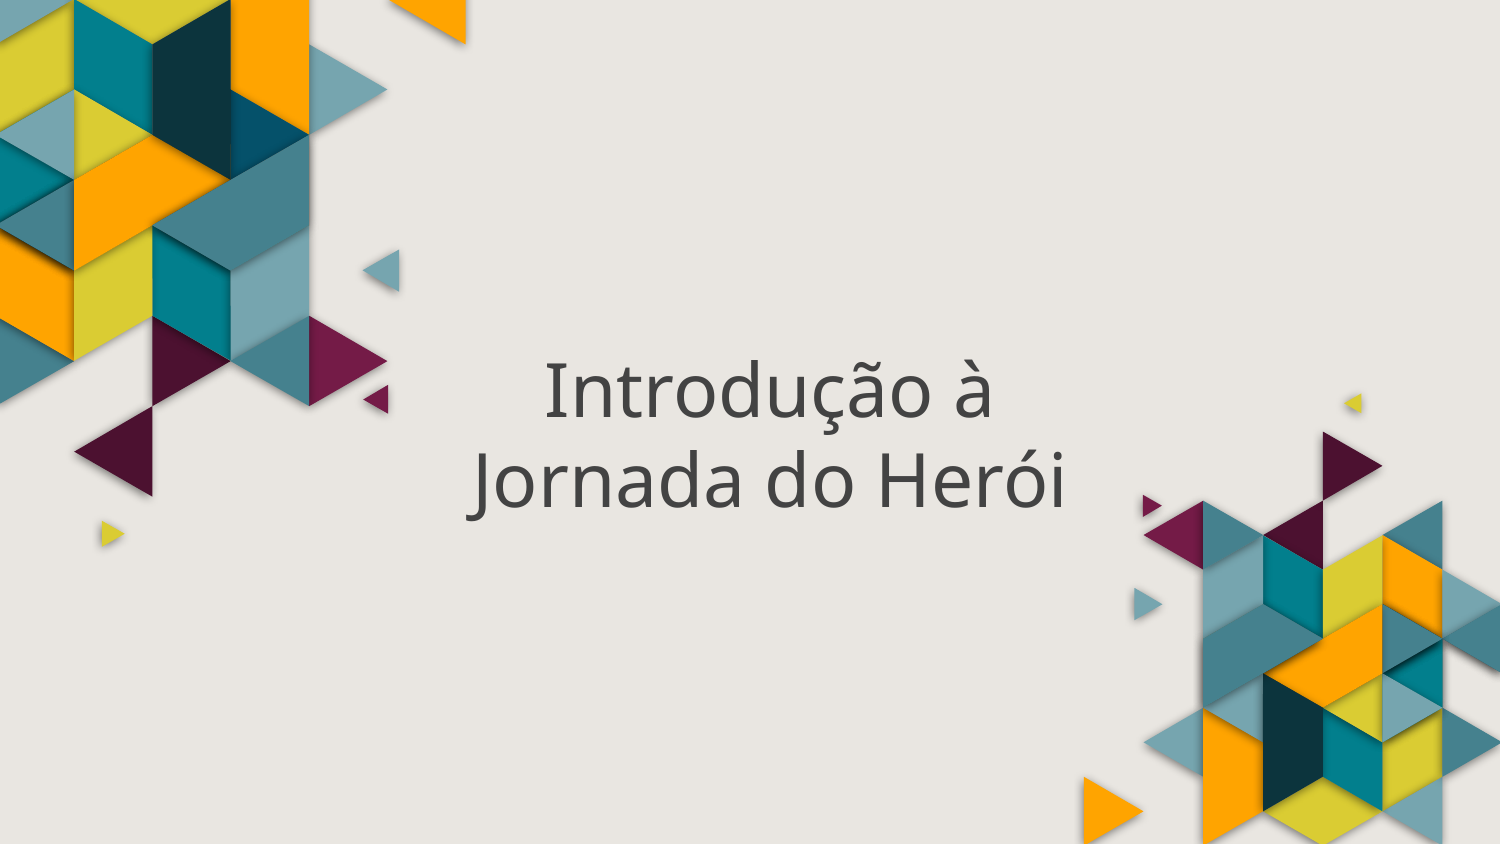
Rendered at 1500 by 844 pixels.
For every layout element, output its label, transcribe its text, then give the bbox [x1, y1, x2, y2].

title Introdução à Jornada do Herói [407, 340, 1133, 538]
